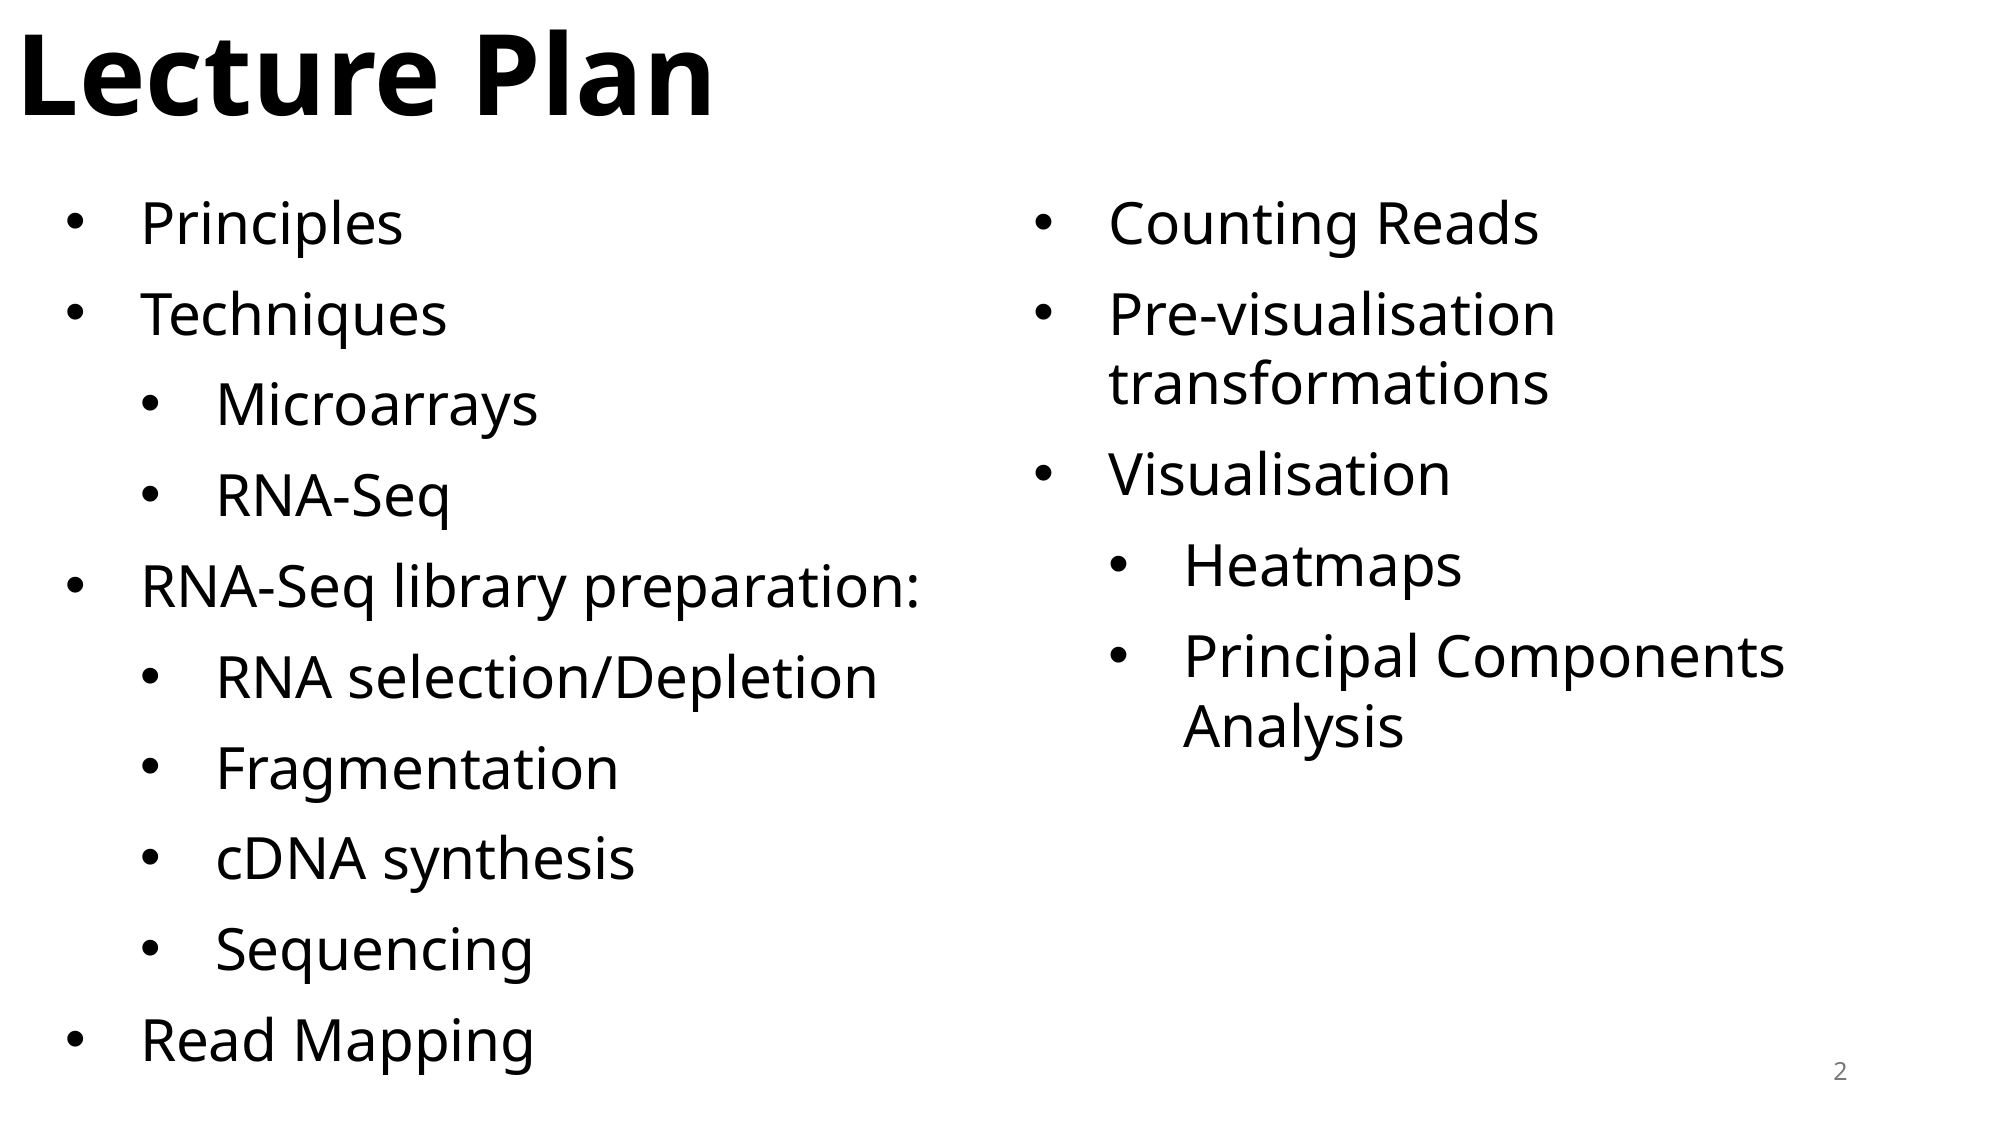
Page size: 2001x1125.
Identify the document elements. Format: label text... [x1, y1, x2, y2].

text_box Principles Techniques Microarrays RNA-Seq RNA-Seq library preparation: RNA selection/Depletion Fragmentation cDNA synthesis Sequencing Read Mapping [49, 178, 1343, 1125]
text_box Counting Reads​ Pre-visualisation transformations​ Visualisation​ Heatmaps​ Principal Components Analysis​ [1018, 178, 1907, 903]
text_box Lecture Plan [15, 0, 1685, 140]
slide_number 2 [1412, 1042, 1863, 1103]
